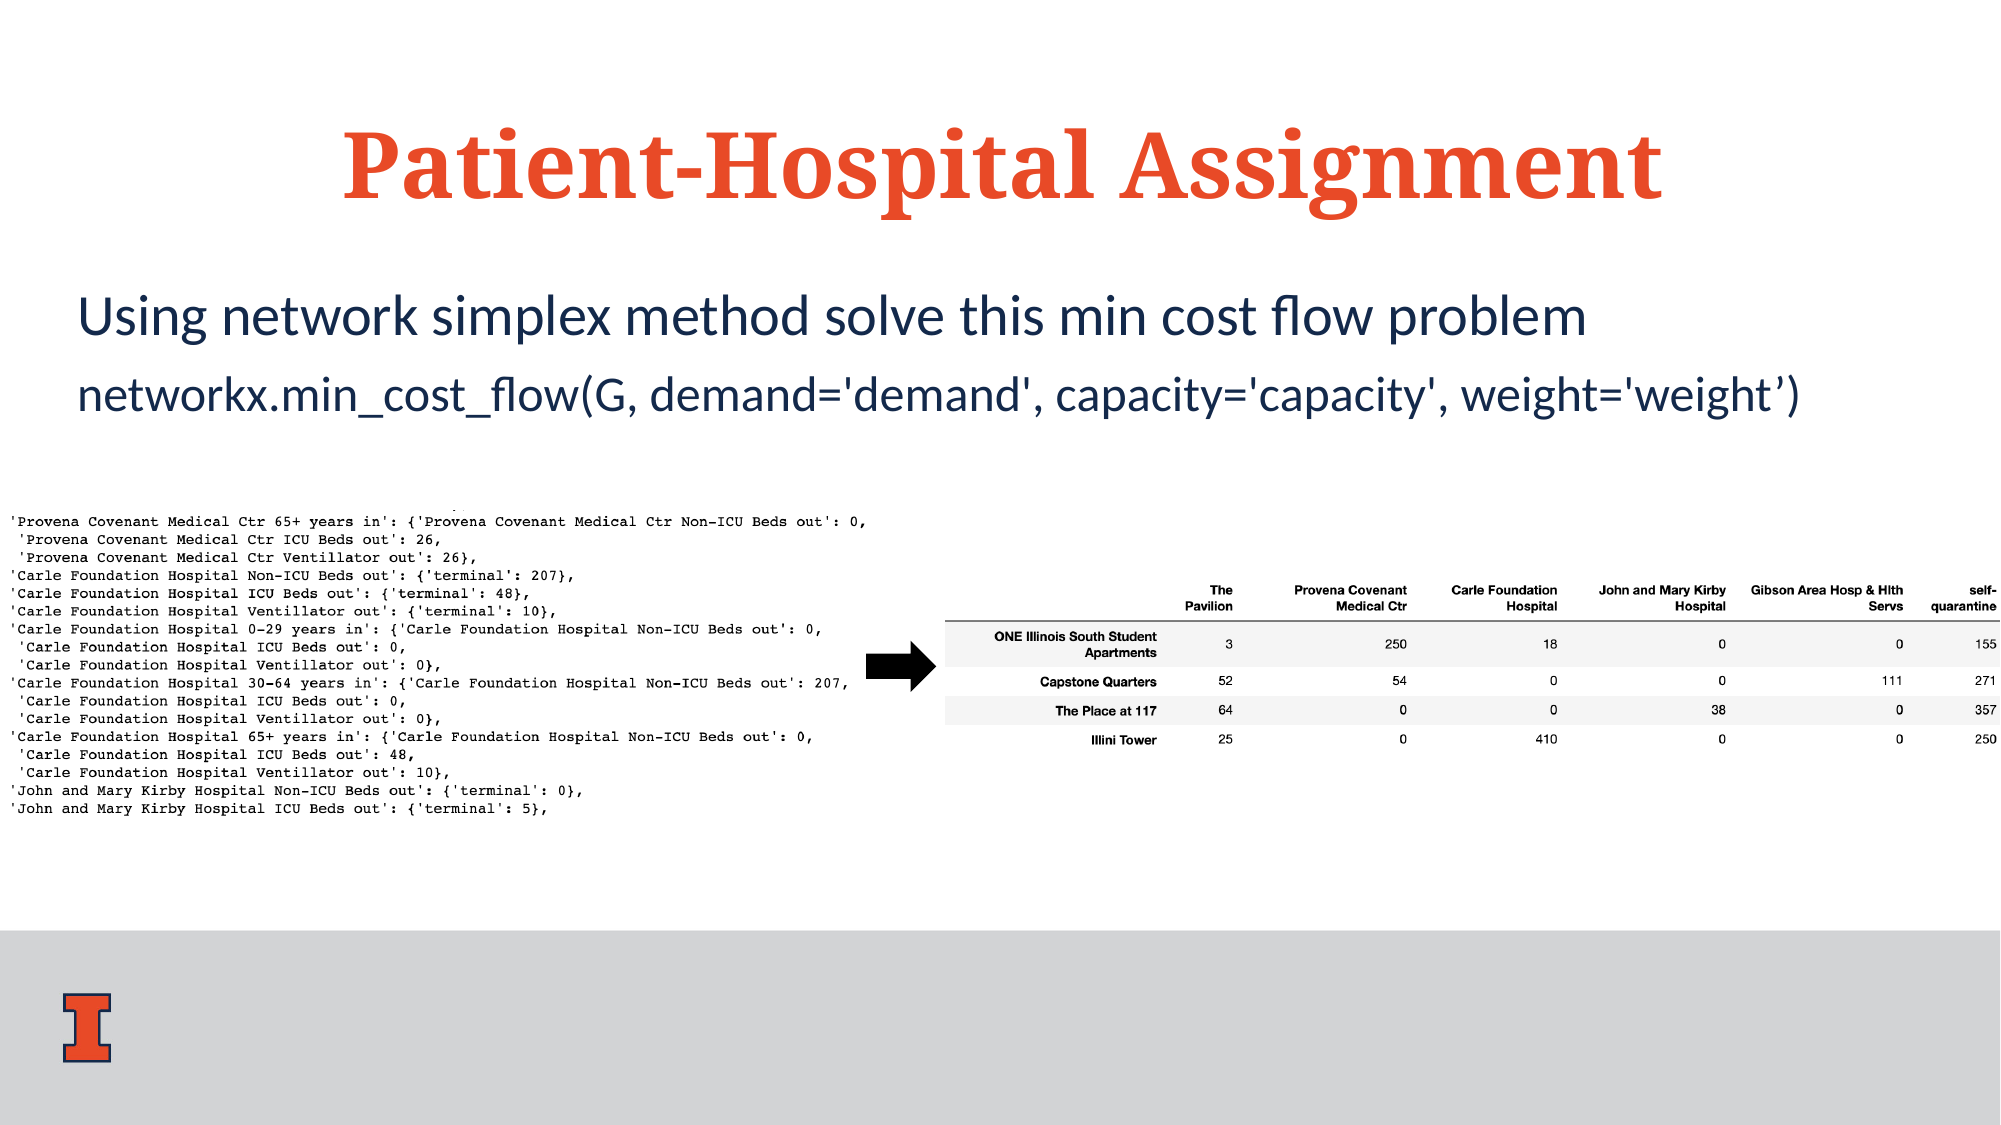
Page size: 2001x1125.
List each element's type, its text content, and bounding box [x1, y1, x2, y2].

picture [0, 0, 2001, 1125]
title Patient-Hospital Assignment [62, 59, 1946, 277]
text_box [872, 640, 937, 692]
list Using network simplex method solve this min cost flow problem networkx.min_cost_flow(G, demand='demand', capacity='capacity', weight='weight’) [62, 277, 1946, 873]
